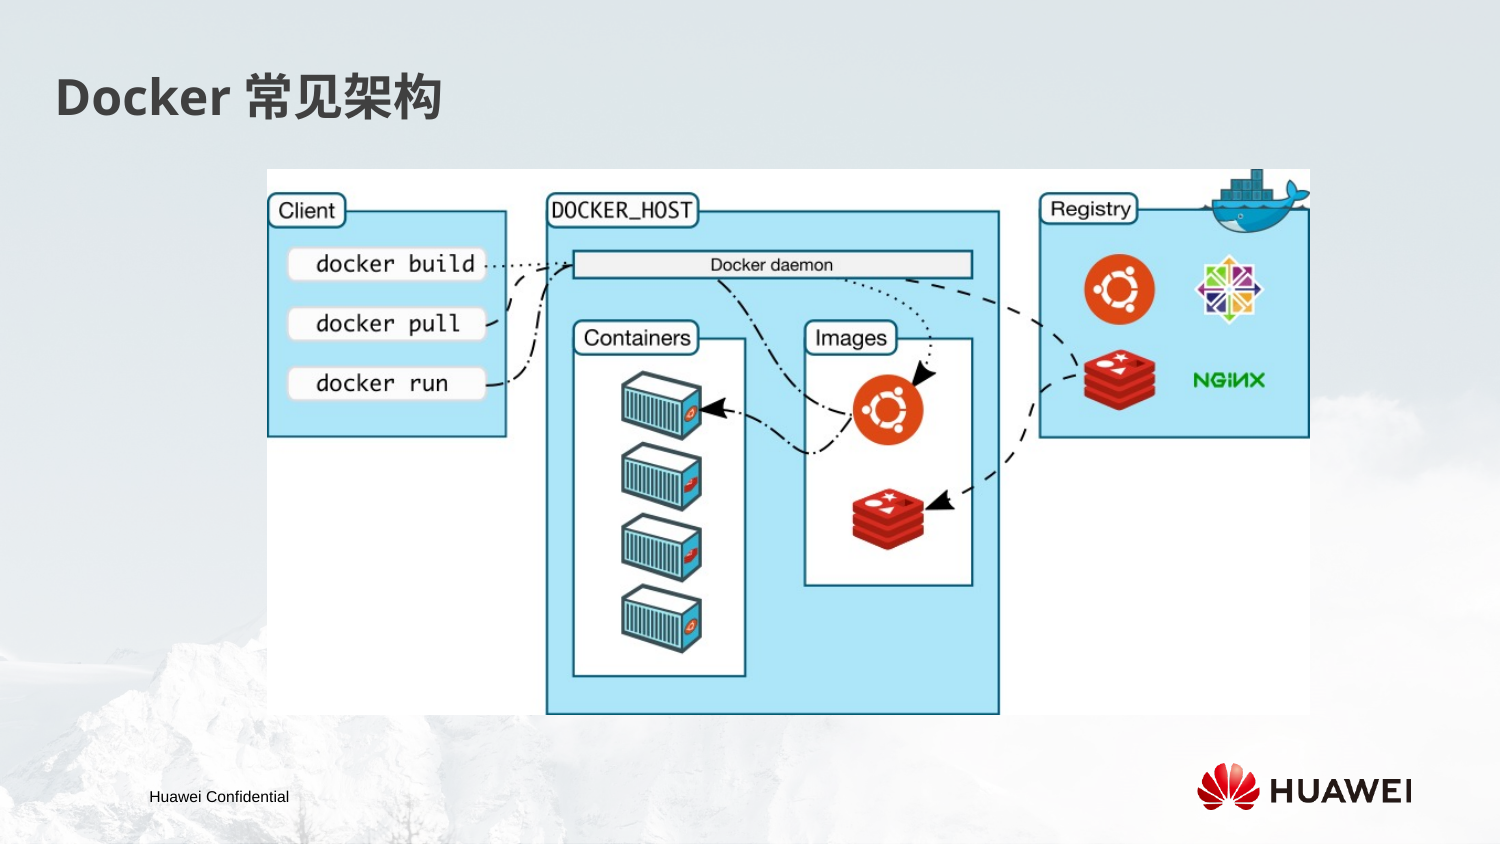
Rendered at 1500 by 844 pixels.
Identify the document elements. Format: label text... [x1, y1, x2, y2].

picture [267, 169, 1310, 715]
picture [1197, 763, 1411, 810]
text_box Docker常见架构 [39, 44, 1341, 147]
